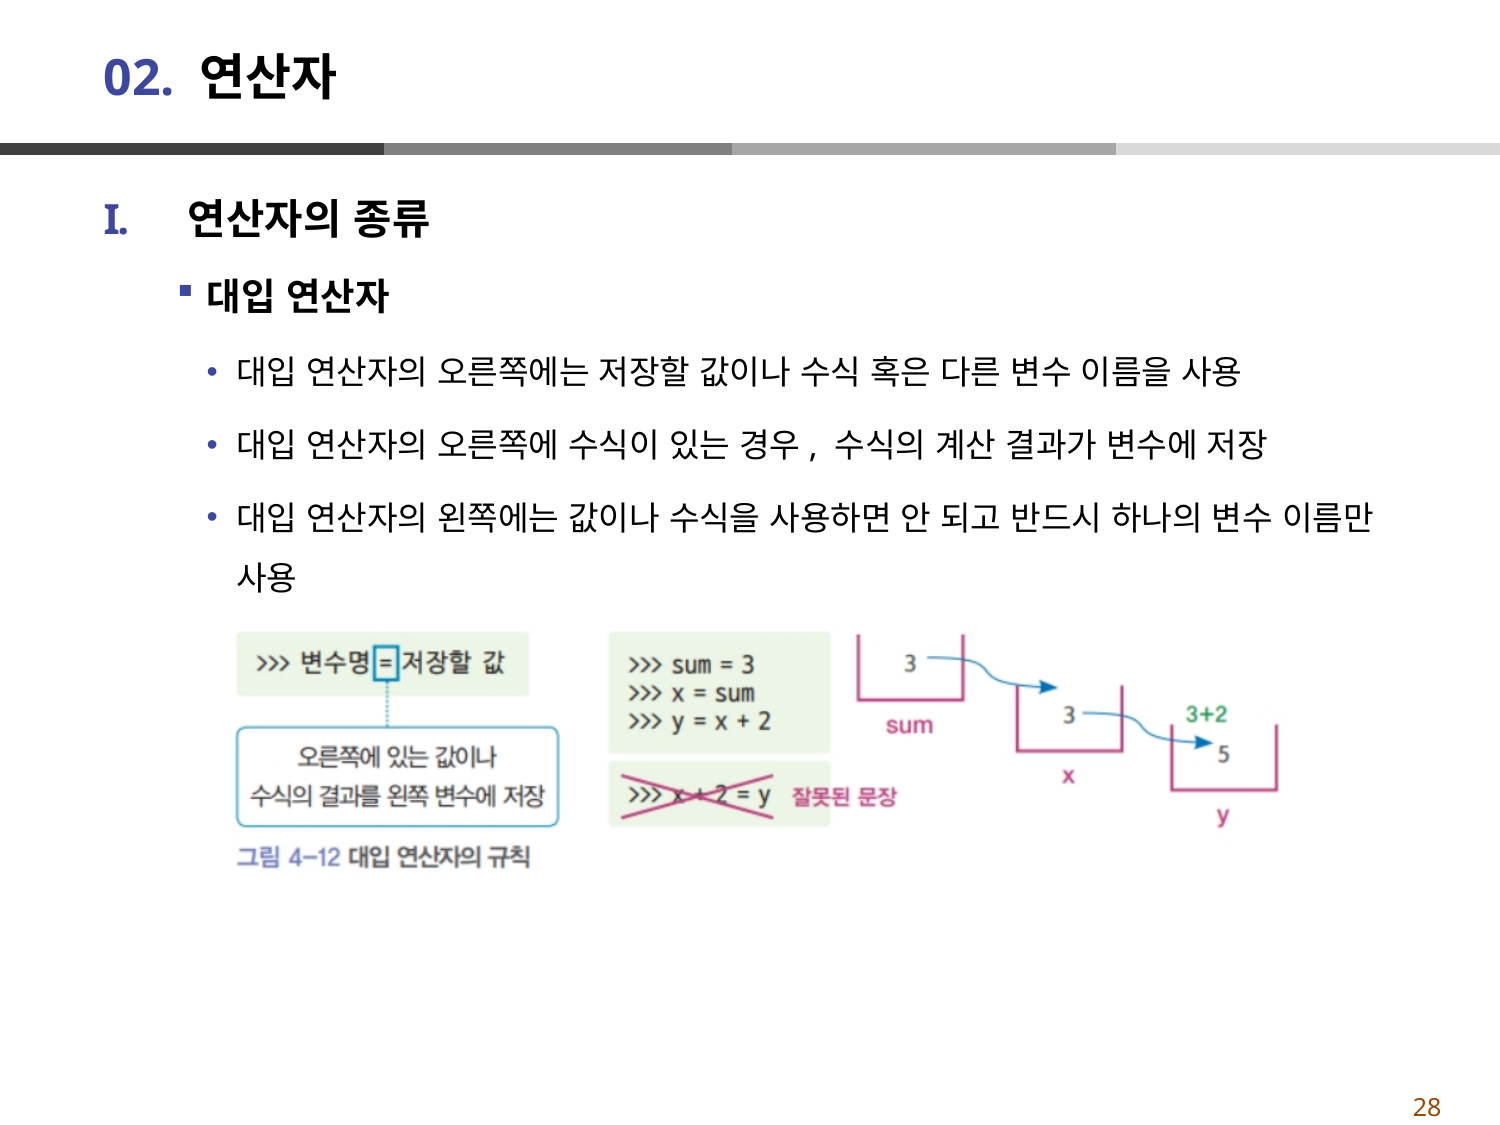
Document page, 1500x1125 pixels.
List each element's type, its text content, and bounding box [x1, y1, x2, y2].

list 연산자의 종류 대입 연산자 대입 연산자의 오른쪽에는 저장할 값이나 수식 혹은 다른 변수 이름을 사용 대입 연산자의 오른쪽에 수식이 있는 경우, 수식의 계산 결과가 변수에 저장 대입 연산자의 왼쪽에는 값이나 수식을 사용하면 안 되고 반드시 하나의 변수 이름만 사용 [88, 160, 1424, 1060]
picture [216, 604, 1295, 885]
title 02. 연산자 [88, 30, 1400, 121]
